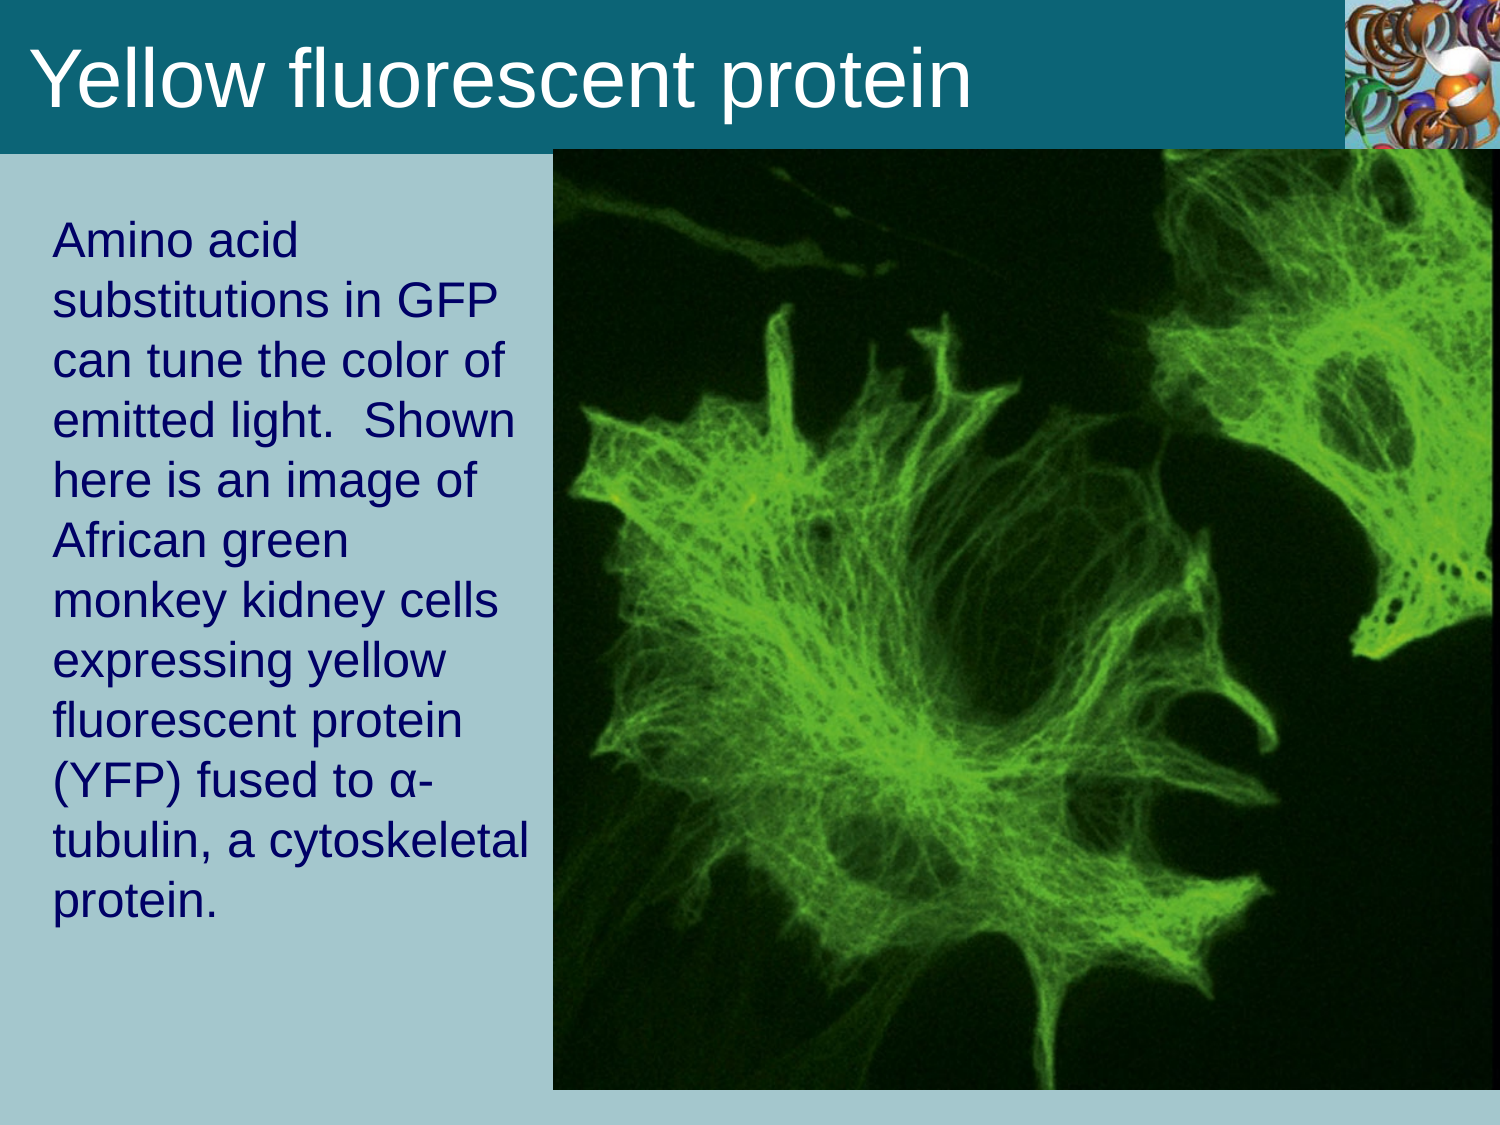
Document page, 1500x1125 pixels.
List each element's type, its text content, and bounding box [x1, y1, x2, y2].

text_box Amino acid substitutions in GFP can tune the color of emitted light. Shown here is an image of African green monkey kidney cells expressing yellow fluorescent protein (YFP) fused to α-tubulin, a cytoskeletal protein. [37, 199, 548, 935]
picture [553, 0, 1500, 1091]
title Yellow fluorescent protein [13, 0, 1388, 149]
